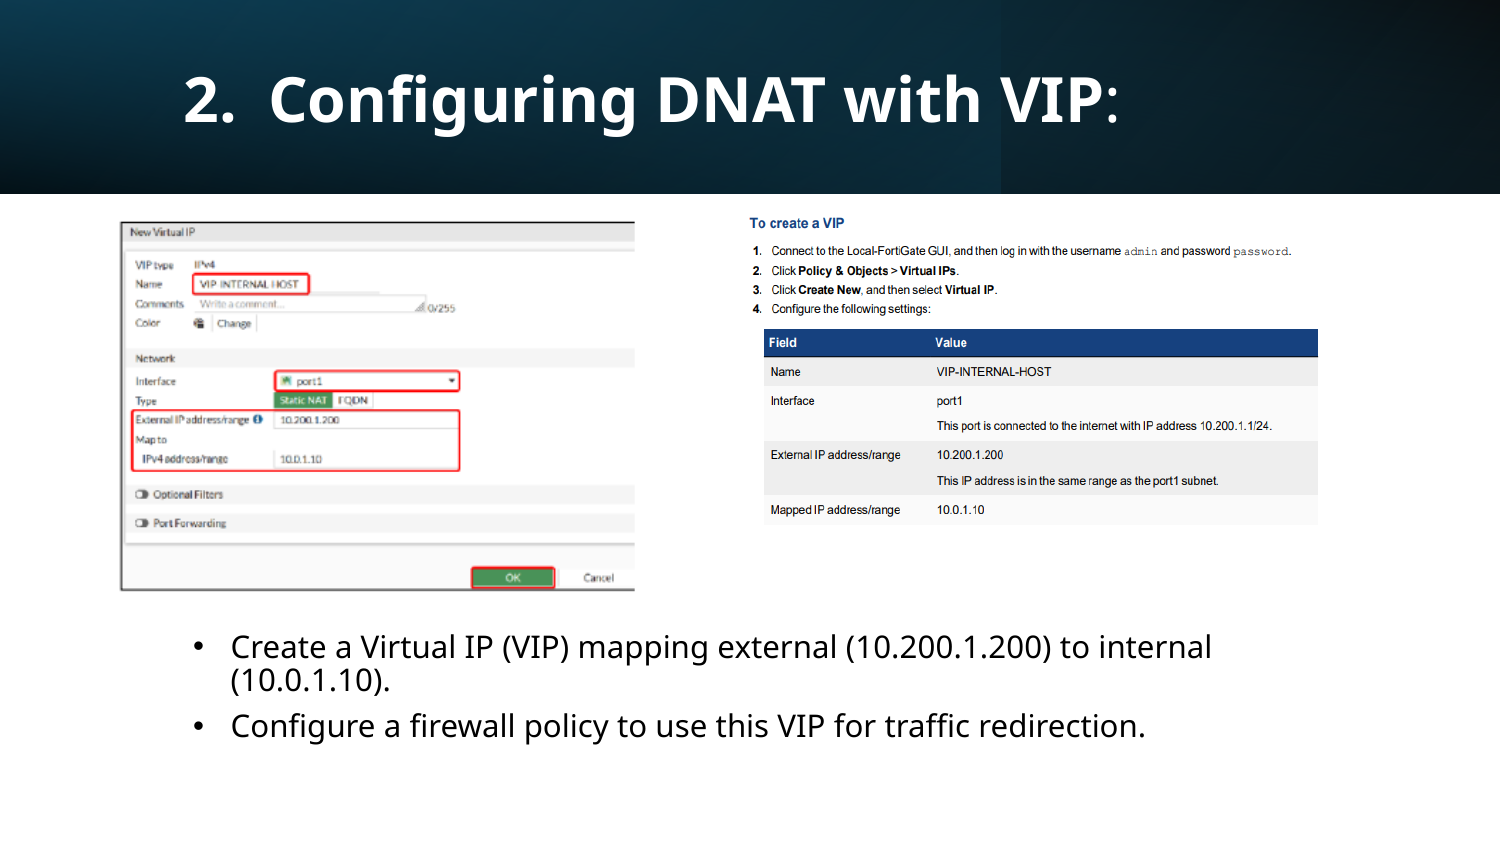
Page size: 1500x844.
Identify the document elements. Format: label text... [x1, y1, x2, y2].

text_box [0, 0, 1500, 195]
picture [744, 212, 1322, 596]
picture [111, 212, 636, 596]
text_box [0, 195, 1500, 844]
text_box Create a Virtual IP (VIP) mapping external (10.200.1.200) to internal (10.0.1.10). Configure a firewall policy to use this VIP for traffic redirection. [168, 623, 1337, 795]
